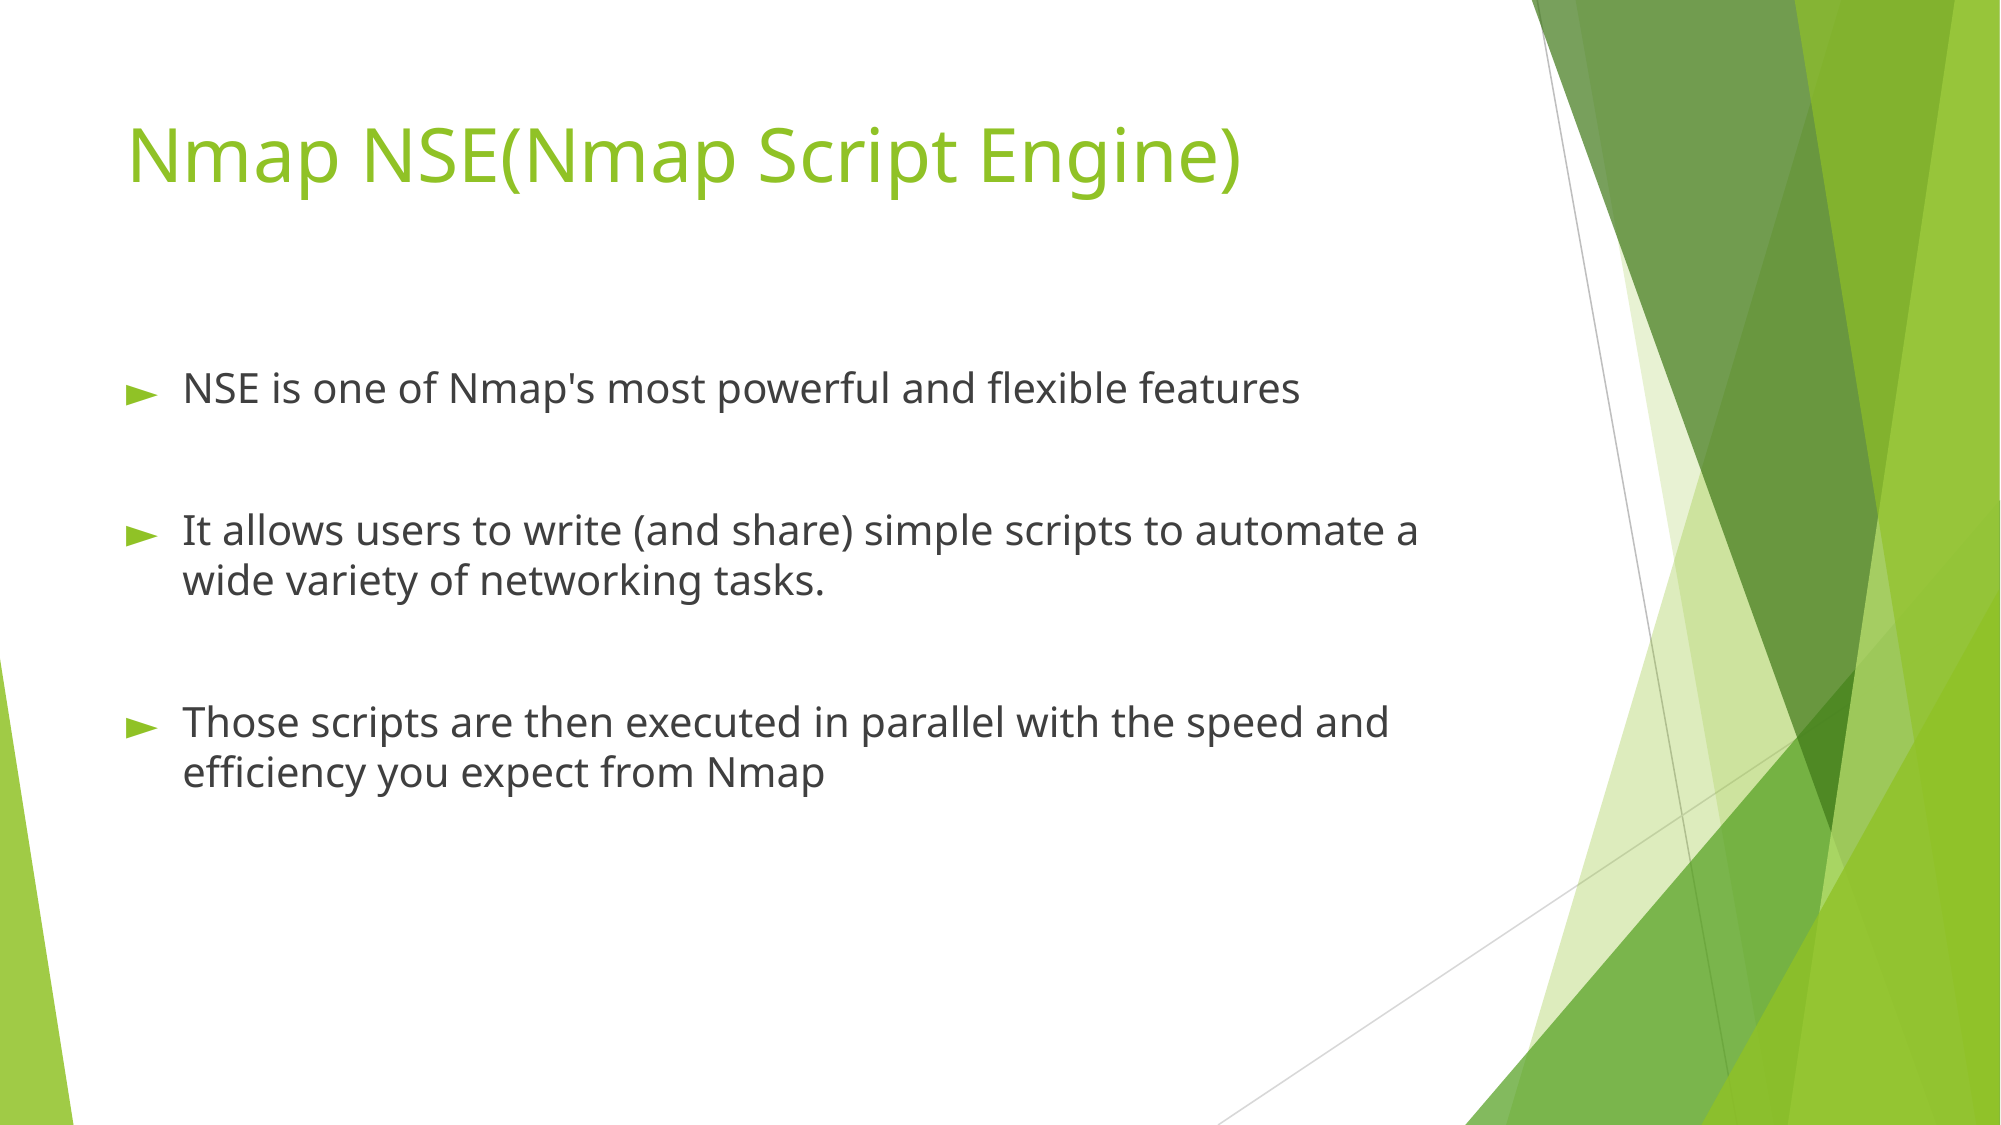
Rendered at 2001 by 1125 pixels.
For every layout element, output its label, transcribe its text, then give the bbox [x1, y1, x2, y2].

list NSE is one of Nmap's most powerful and flexible features It allows users to write (and share) simple scripts to automate a wide variety of networking tasks. Those scripts are then executed in parallel with the speed and efficiency you expect from Nmap [111, 354, 1522, 992]
title Nmap NSE(Nmap Script Engine) [111, 99, 1522, 317]
